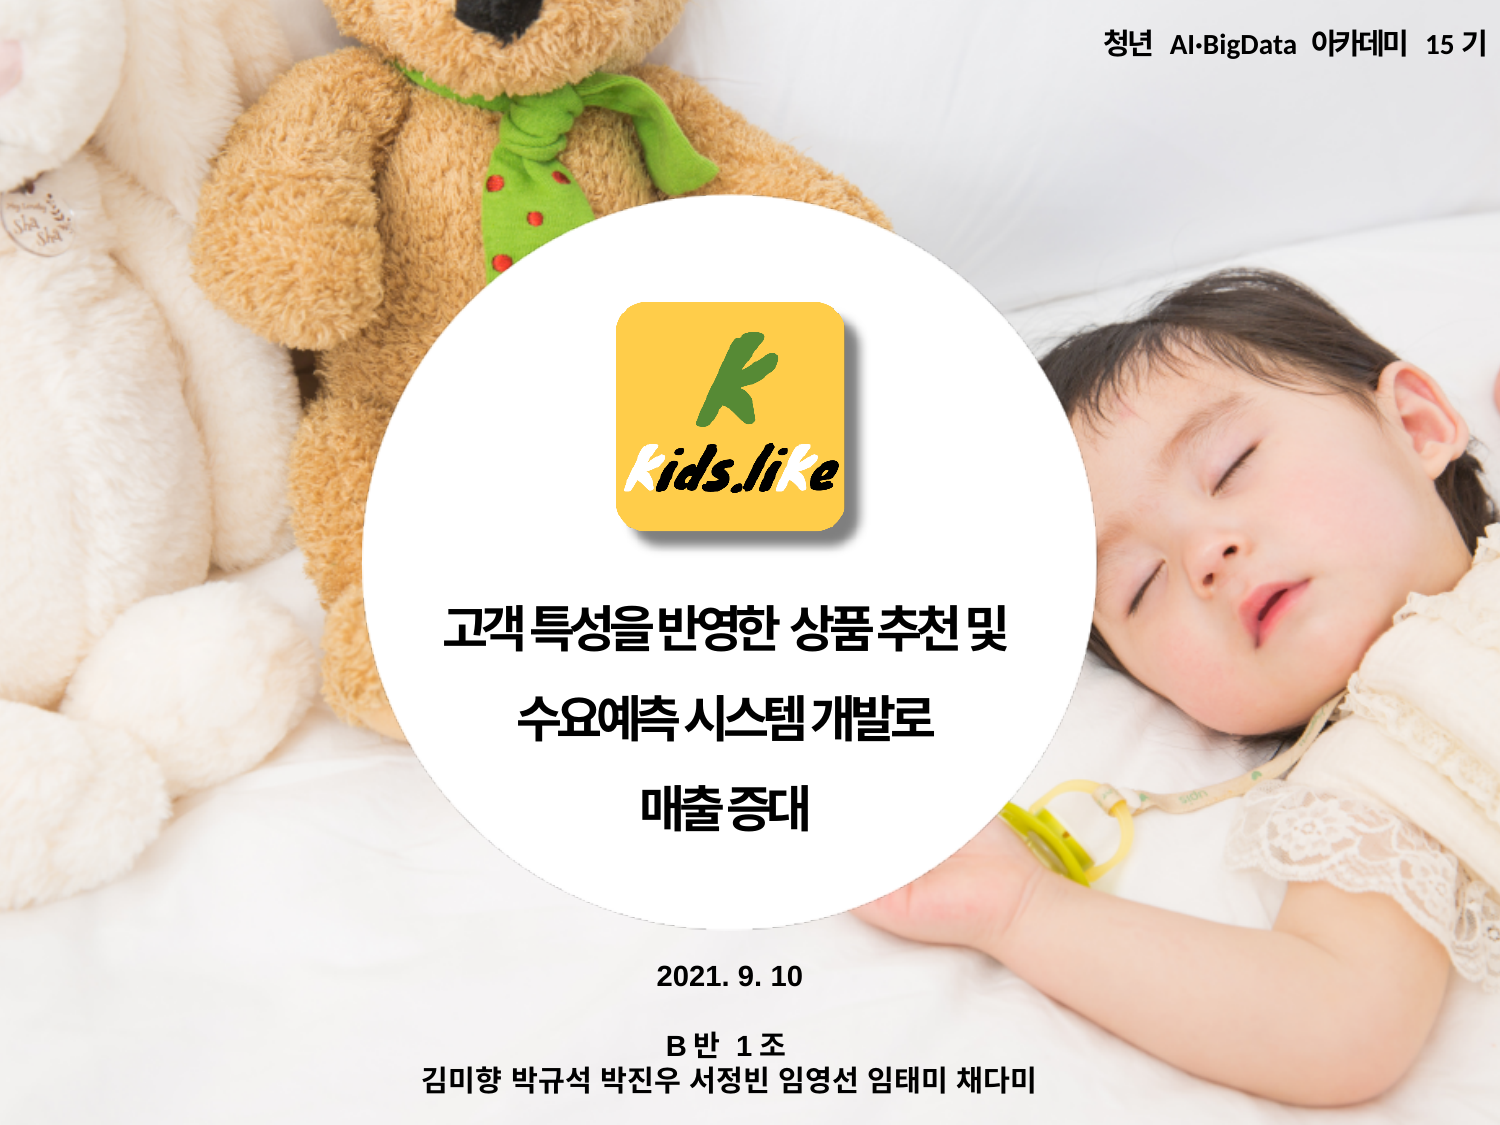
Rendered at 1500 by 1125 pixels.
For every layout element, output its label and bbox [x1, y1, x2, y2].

text_box [0, 0, 1500, 1125]
text_box [254, 194, 1206, 931]
